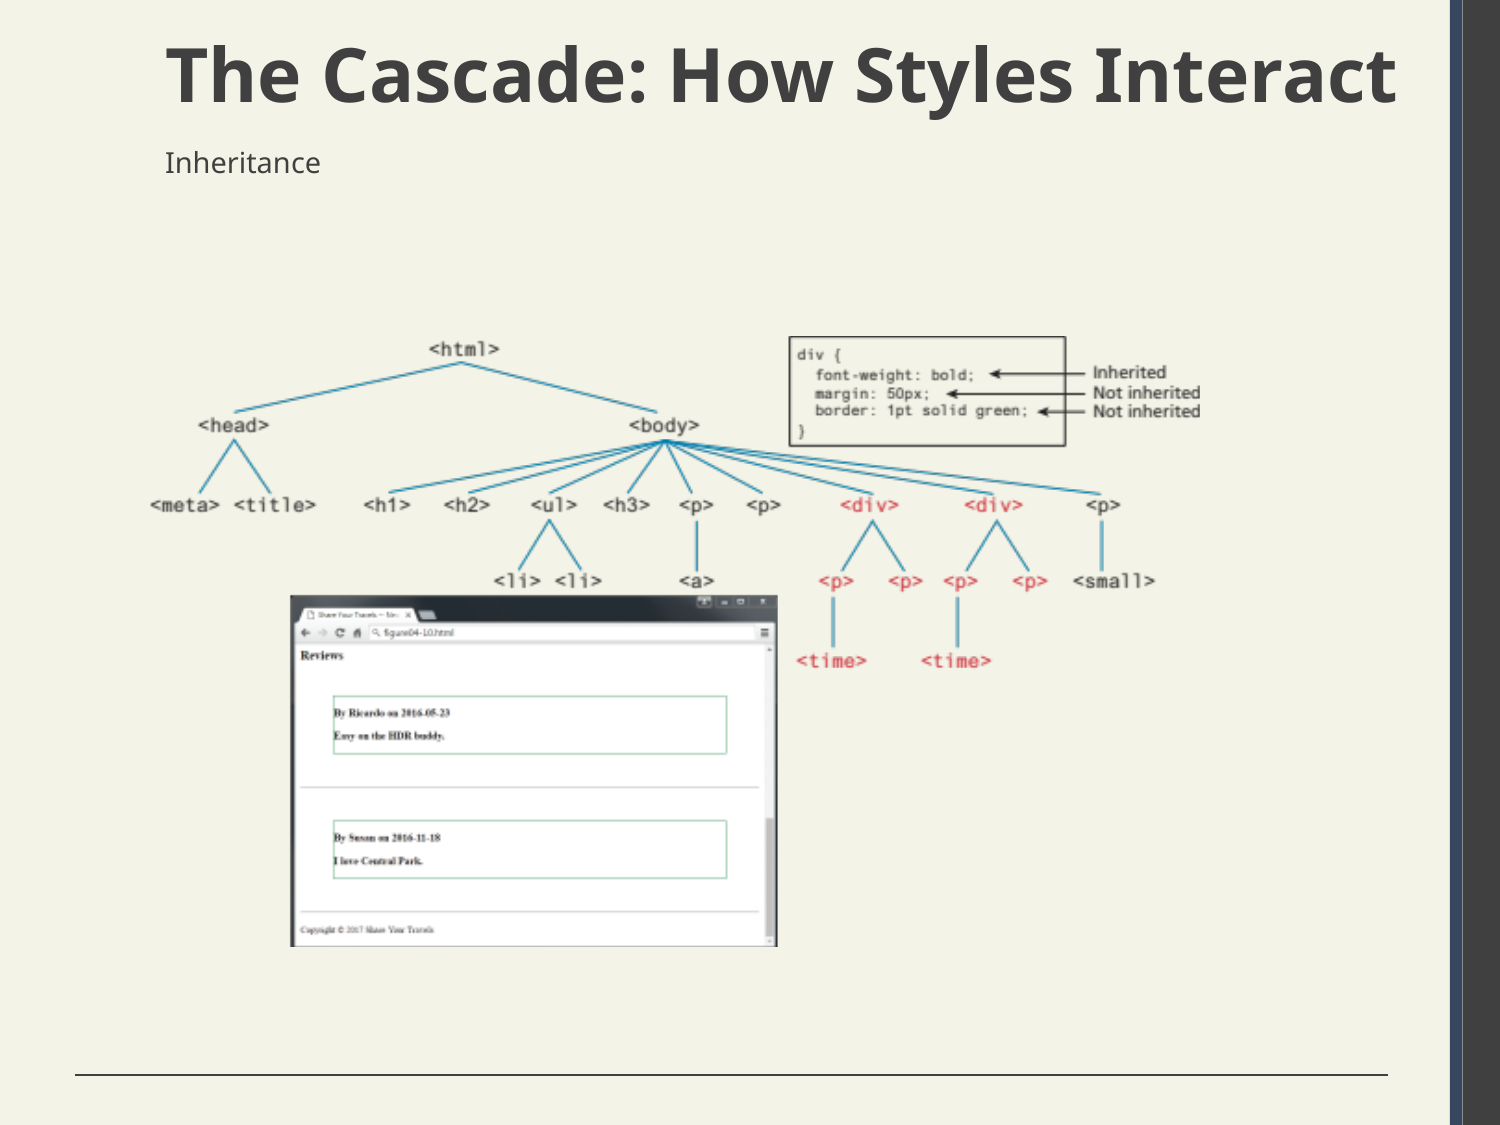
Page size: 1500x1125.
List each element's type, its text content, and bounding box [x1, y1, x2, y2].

list Inheritance [150, 137, 1200, 188]
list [149, 269, 1201, 1013]
title The Cascade: How Styles Interact [150, 20, 1425, 188]
